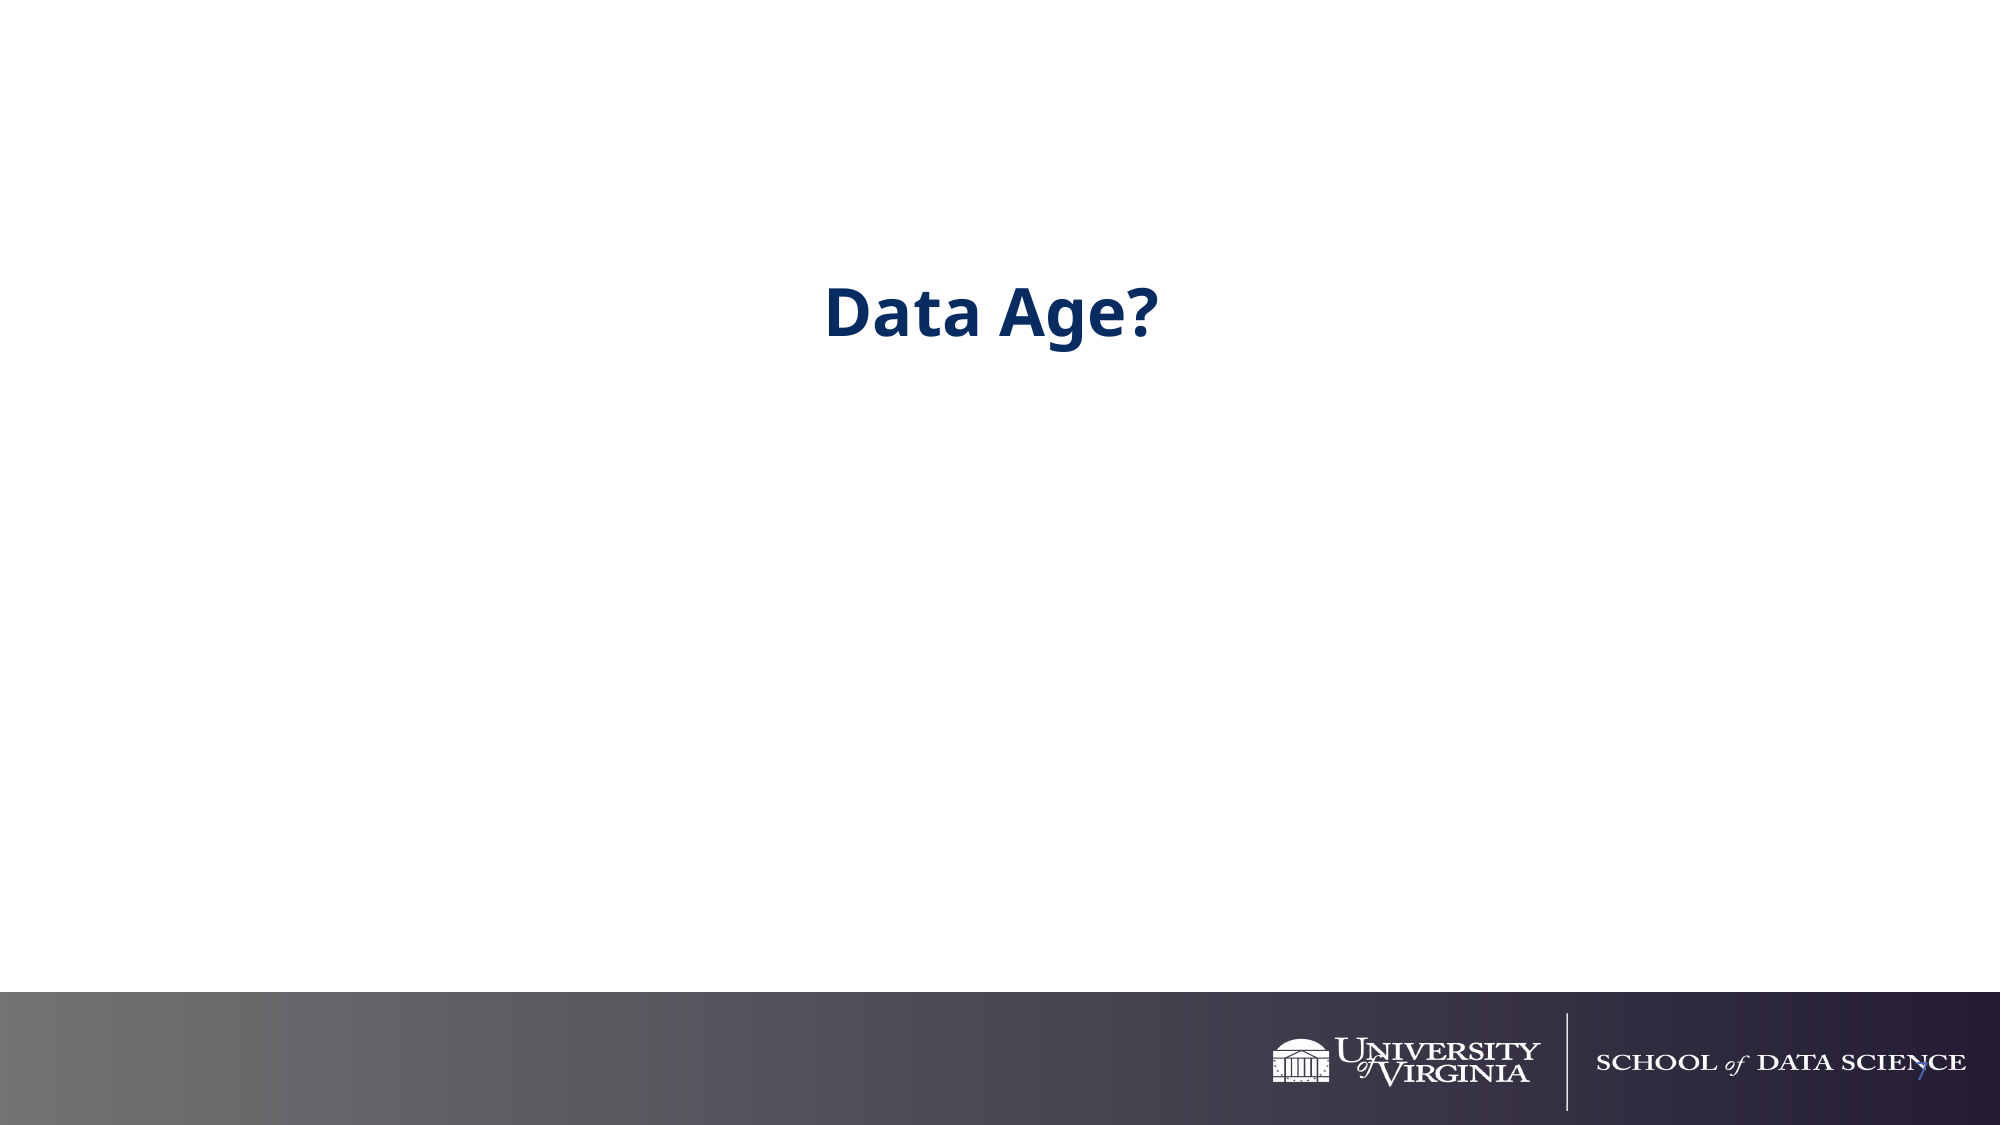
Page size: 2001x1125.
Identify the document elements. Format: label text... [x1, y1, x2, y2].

picture [1273, 1013, 1966, 1111]
slide_number 7 [1493, 1042, 1944, 1103]
text_box Data Age? [431, 262, 1494, 358]
